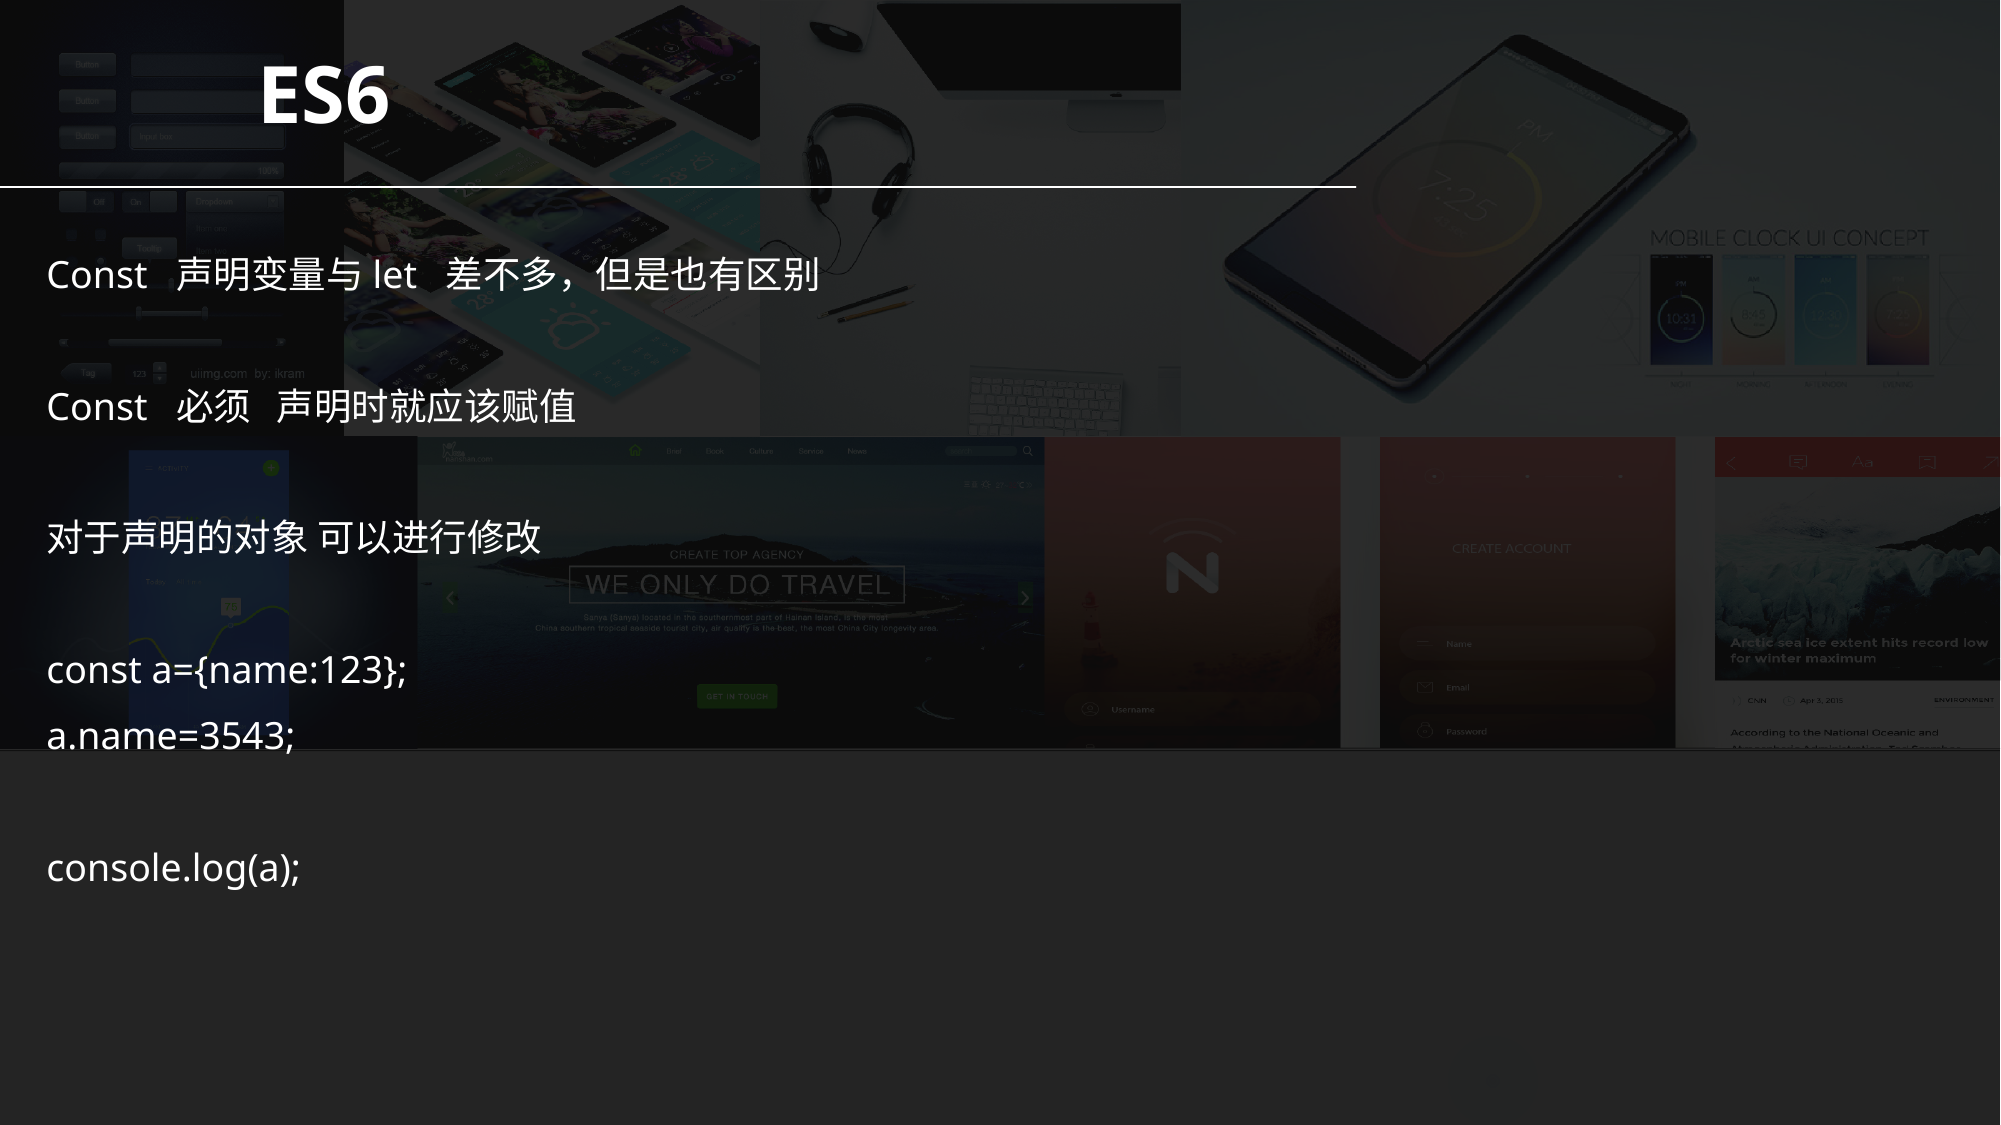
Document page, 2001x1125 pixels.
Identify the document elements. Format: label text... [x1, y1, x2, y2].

list Const 声明变量与let 差不多，但是也有区别 Const 必须 声明时就应该赋值 对于声明的对象 可以进行修改 const a={name:123}; a.name=3543; console.log(a); [31, 243, 1981, 1059]
list ES6 [242, 36, 1350, 187]
